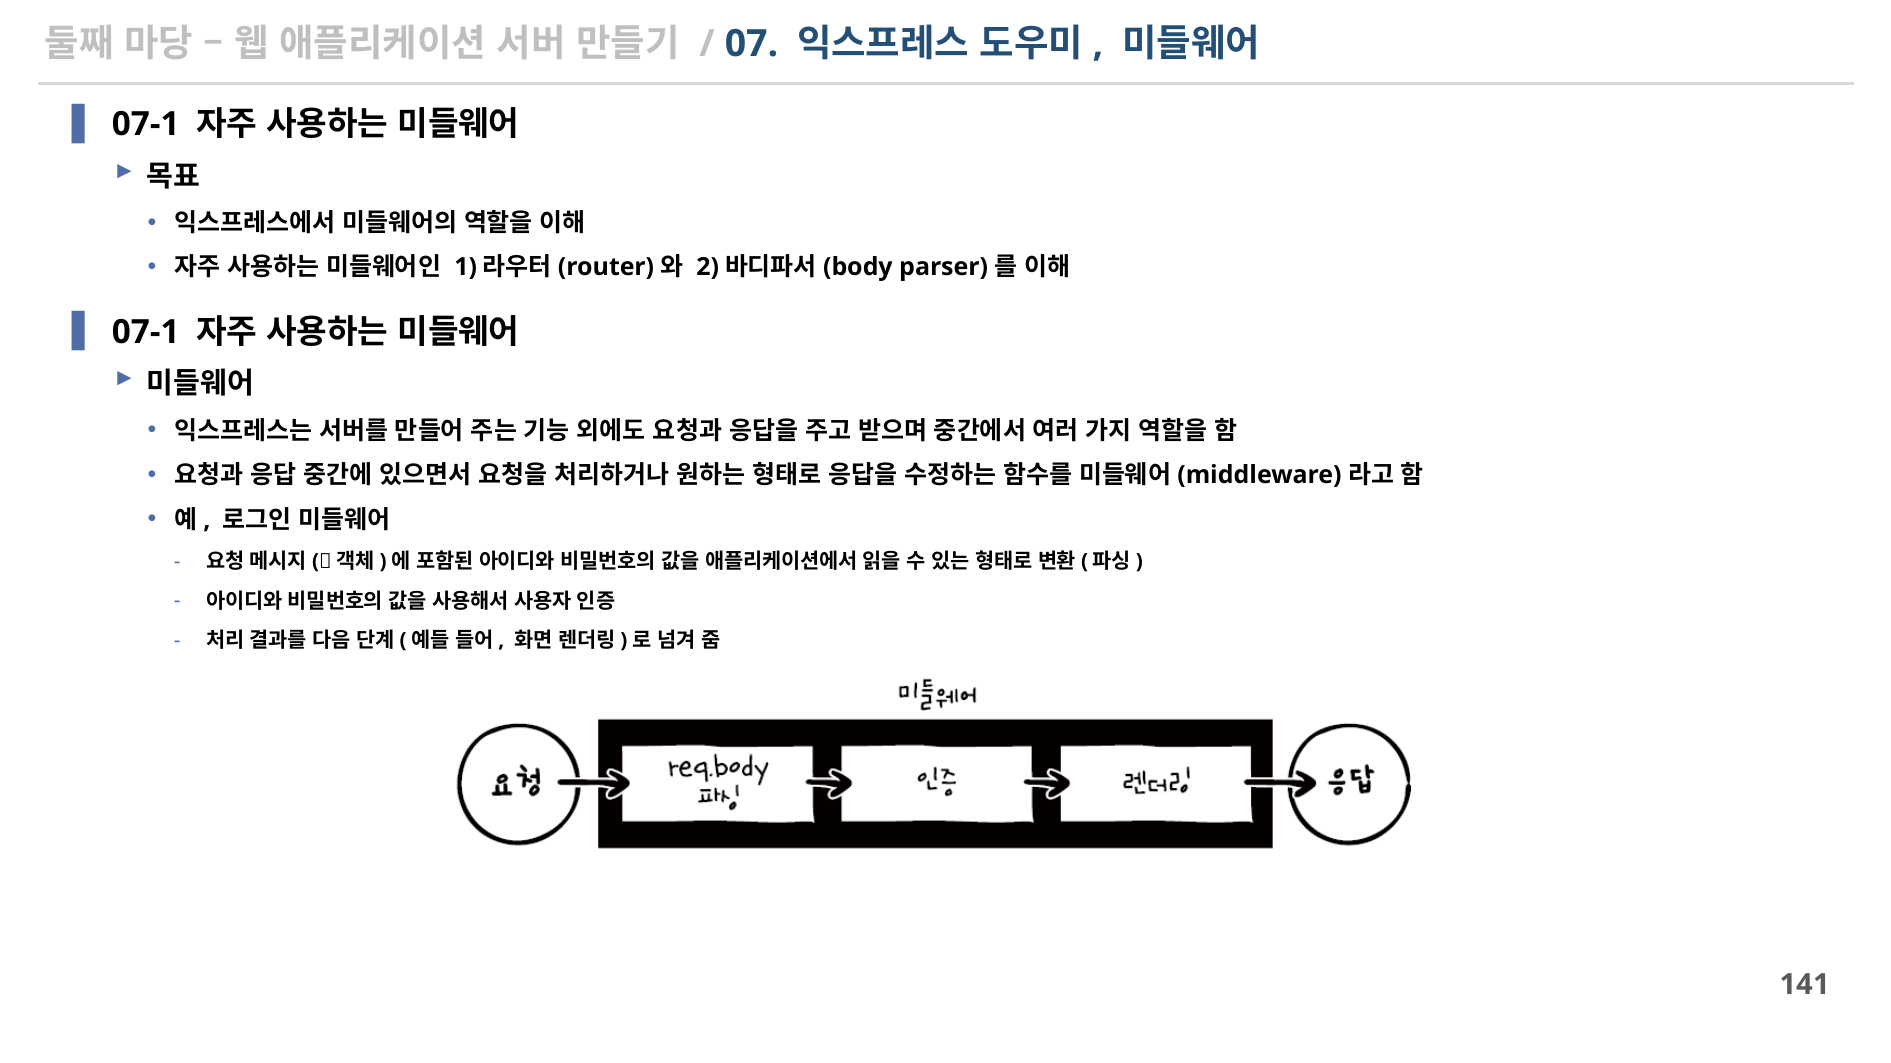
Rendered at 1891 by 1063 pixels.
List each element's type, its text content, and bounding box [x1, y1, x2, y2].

picture [448, 661, 1437, 863]
title 둘째 마당 – 웹 애플리케이션 서버 만들기 / 07. 익스프레스 도우미, 미들웨어 [29, 11, 1855, 73]
slide_number 141 [1703, 956, 1845, 1014]
list 07-1 자주 사용하는 미들웨어 목표 익스프레스에서 미들웨어의 역할을 이해 자주 사용하는 미들웨어인 1)라우터(router)와 2)바디파서(body parser)를 이해 07-1 자주 사용하는 미들웨어 미들웨어 익스프레스는 서버를 만들어 주는 기능 외에도 요청과 응답을 주고 받으며 중간에서 여러 가지 역할을 함 요청과 응답 중간에 있으면서 요청을 처리하거나 원하는 형태로 응답을 수정하는 함수를 미들웨어(middleware)라고 함 예, 로그인 미들웨어 요청 메시지(객체)에 포함된 아이디와 비밀번호의 값을 애플리케이션에서 읽을 수 있는 형태로 변환(파싱) 아이디와 비밀번호의 값을 사용해서 사용자 인증 처리 결과를 다음 단계(예들 들어, 화면 렌더링)로 넘겨 줌 [43, 94, 1855, 506]
